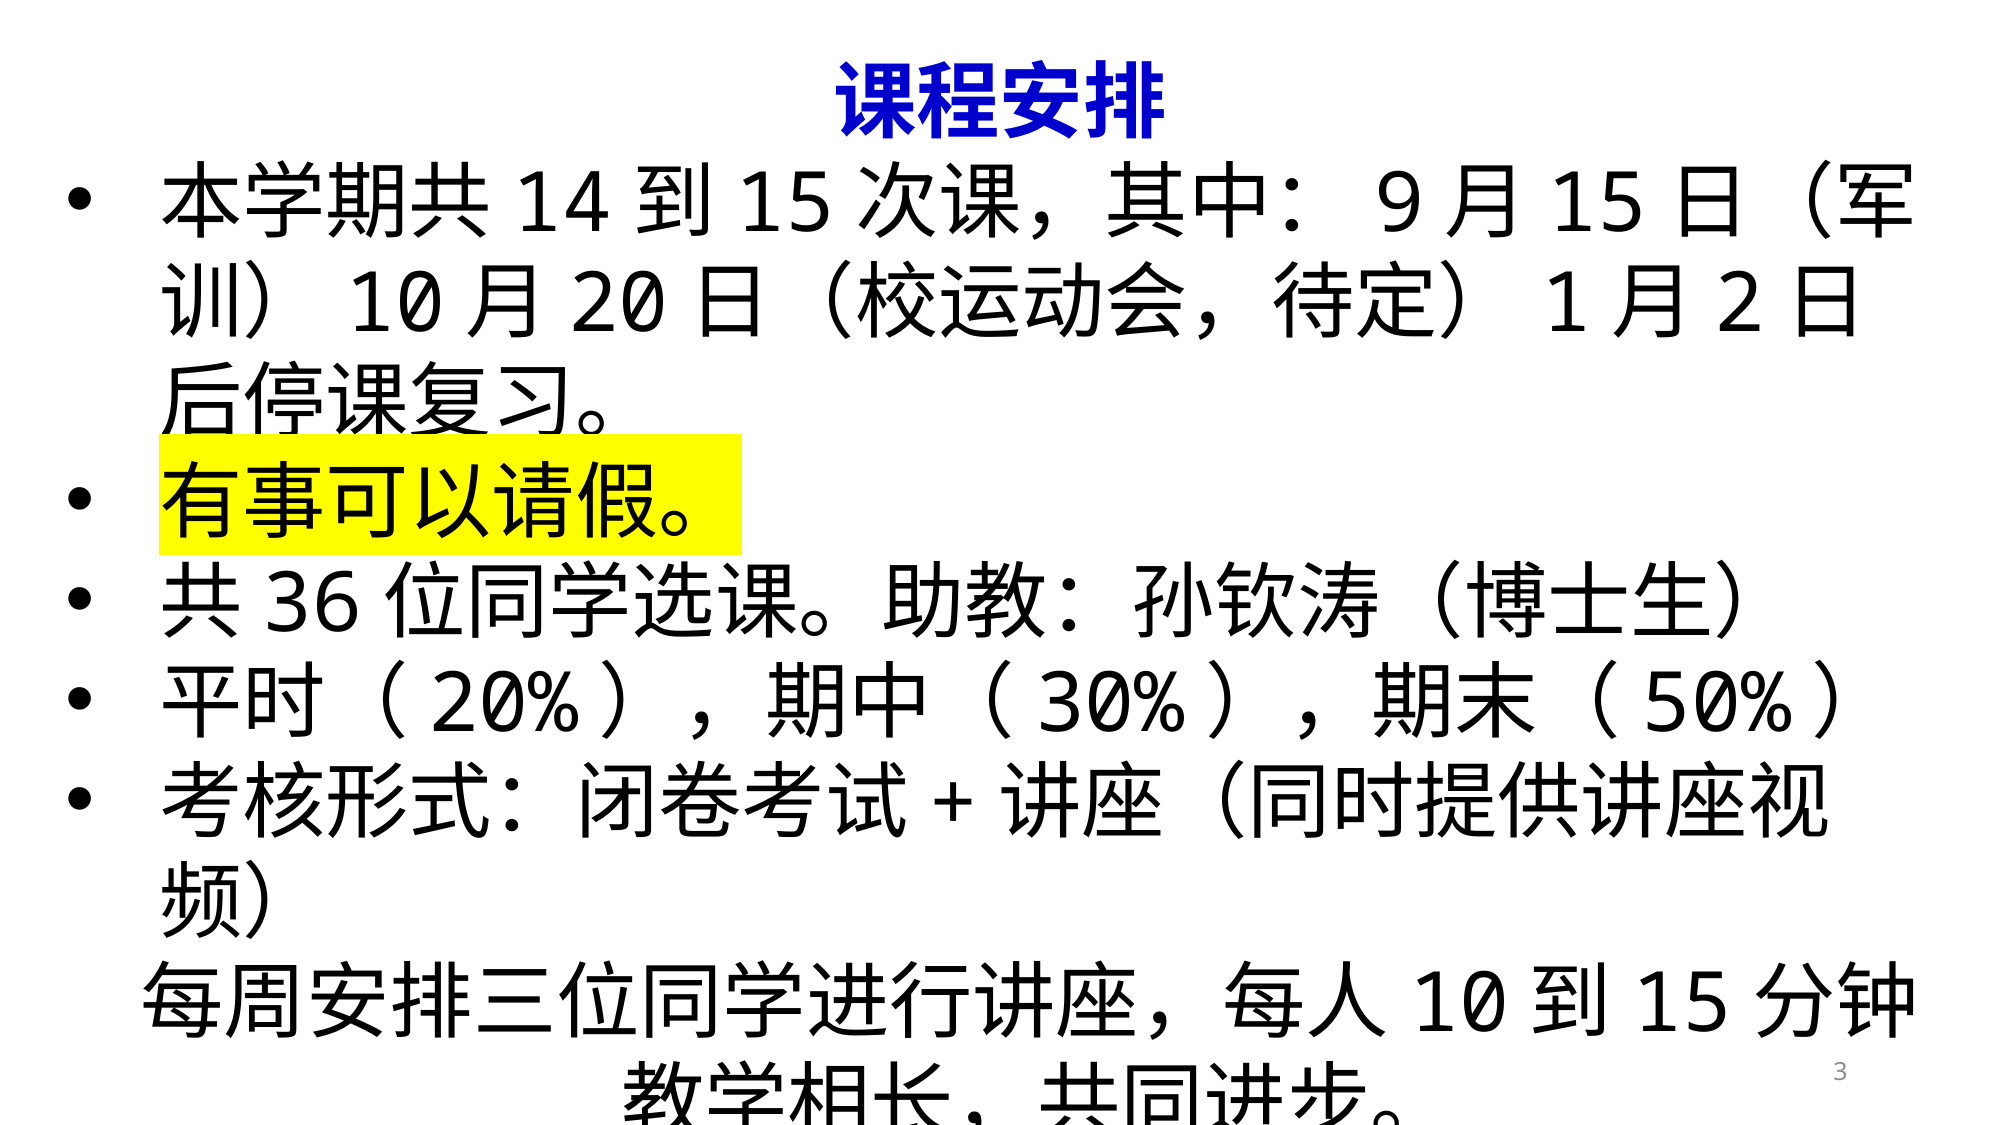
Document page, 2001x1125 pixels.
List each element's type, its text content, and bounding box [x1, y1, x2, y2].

text_box 课程安排 本学期共14到15次课，其中：9月15日（军训）10月20日（校运动会，待定）1月2日后停课复习。 有事可以请假。 共36位同学选课。助教：孙钦涛（博士生） 平时（20%），期中（30%），期末（50%） 考核形式：闭卷考试+讲座（同时提供讲座视频） 每周安排三位同学进行讲座，每人10到15分钟 教学相长，共同进步。 请多提宝贵意见！ tcheng@suda.edu.cn [50, 40, 1950, 1125]
slide_number 3 [1412, 1042, 1863, 1103]
